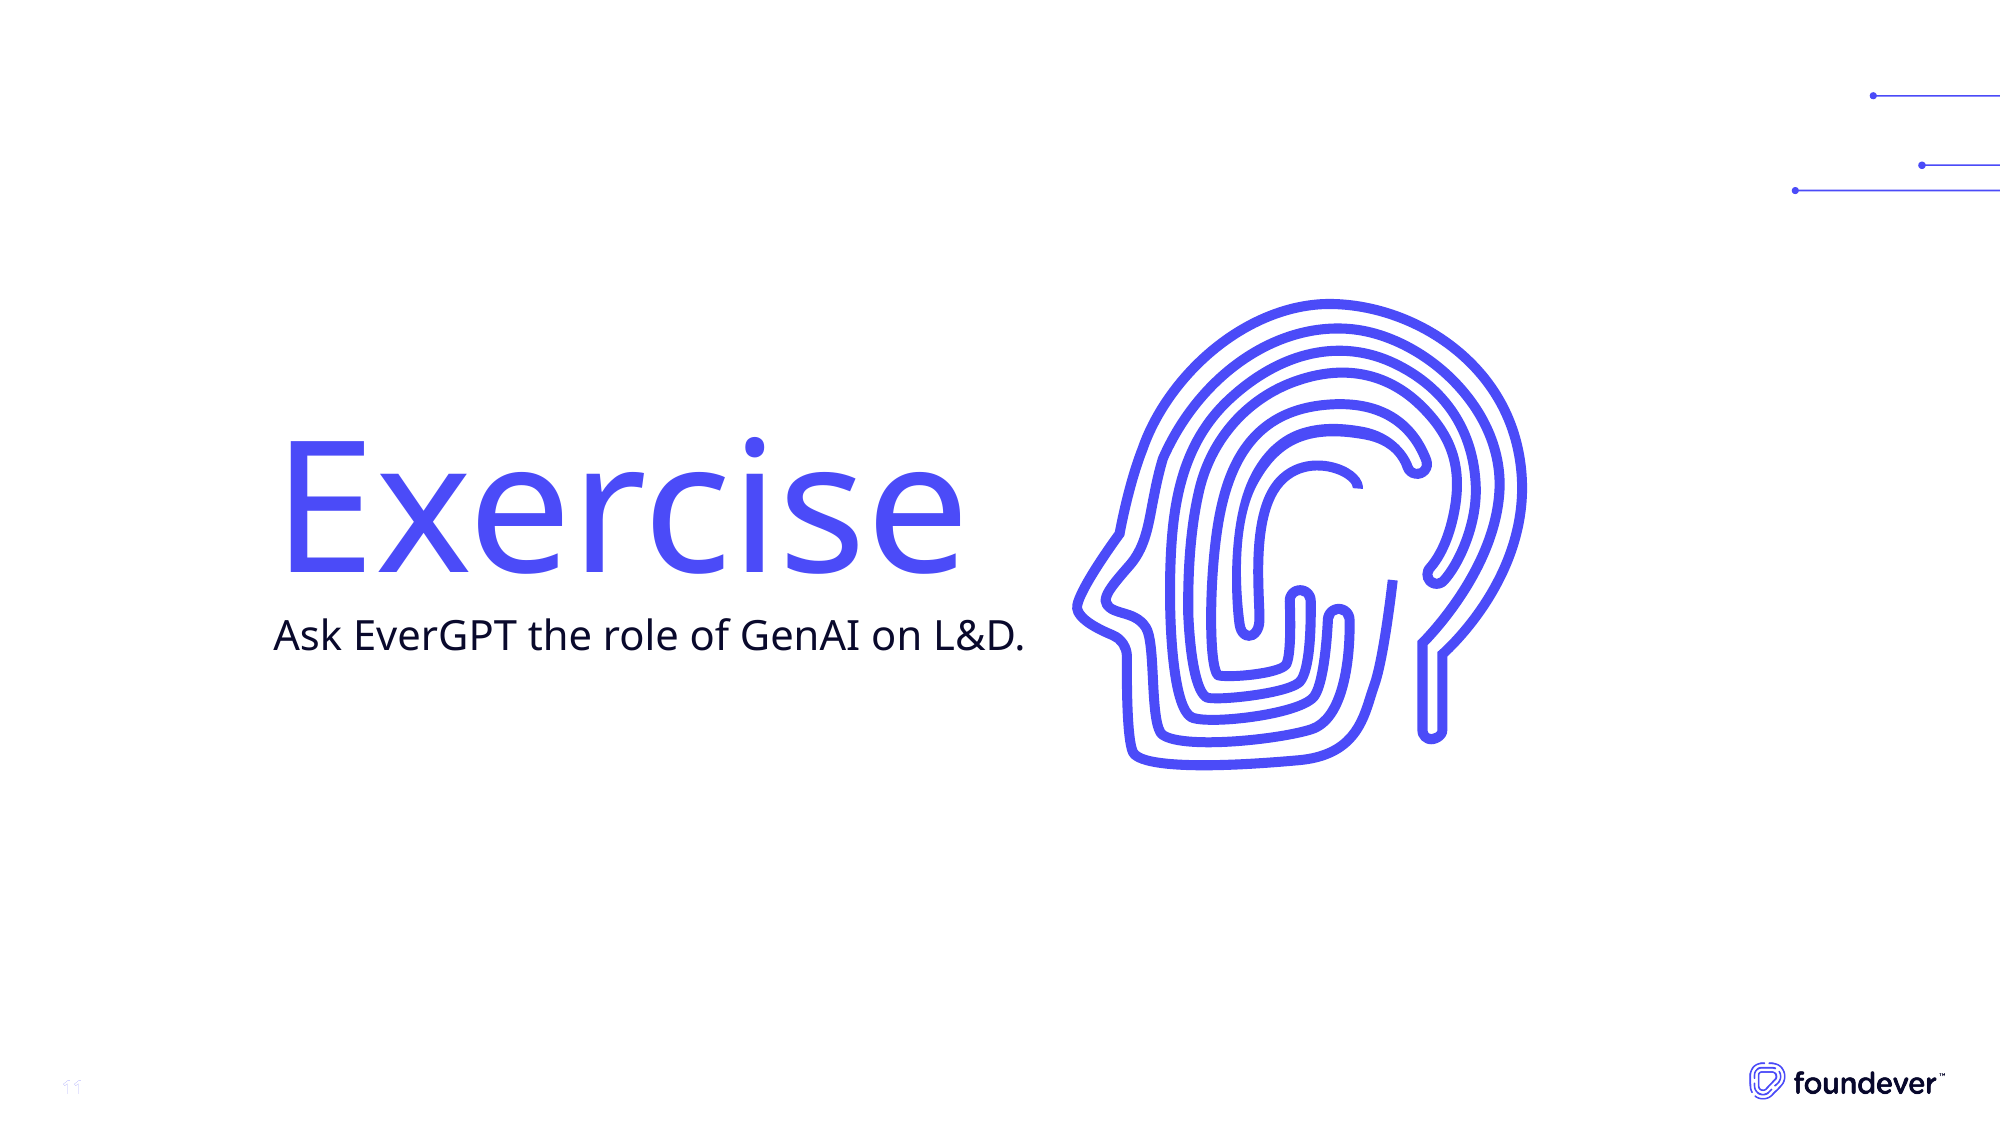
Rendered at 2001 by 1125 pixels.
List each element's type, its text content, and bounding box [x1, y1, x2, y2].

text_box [1791, 92, 2000, 195]
text_box [1175, 298, 1528, 745]
text_box Exercise Ask EverGPT the role of GenAI on L&D. [258, 381, 1205, 767]
picture [1749, 1062, 1945, 1100]
text_box [1154, 579, 1398, 771]
